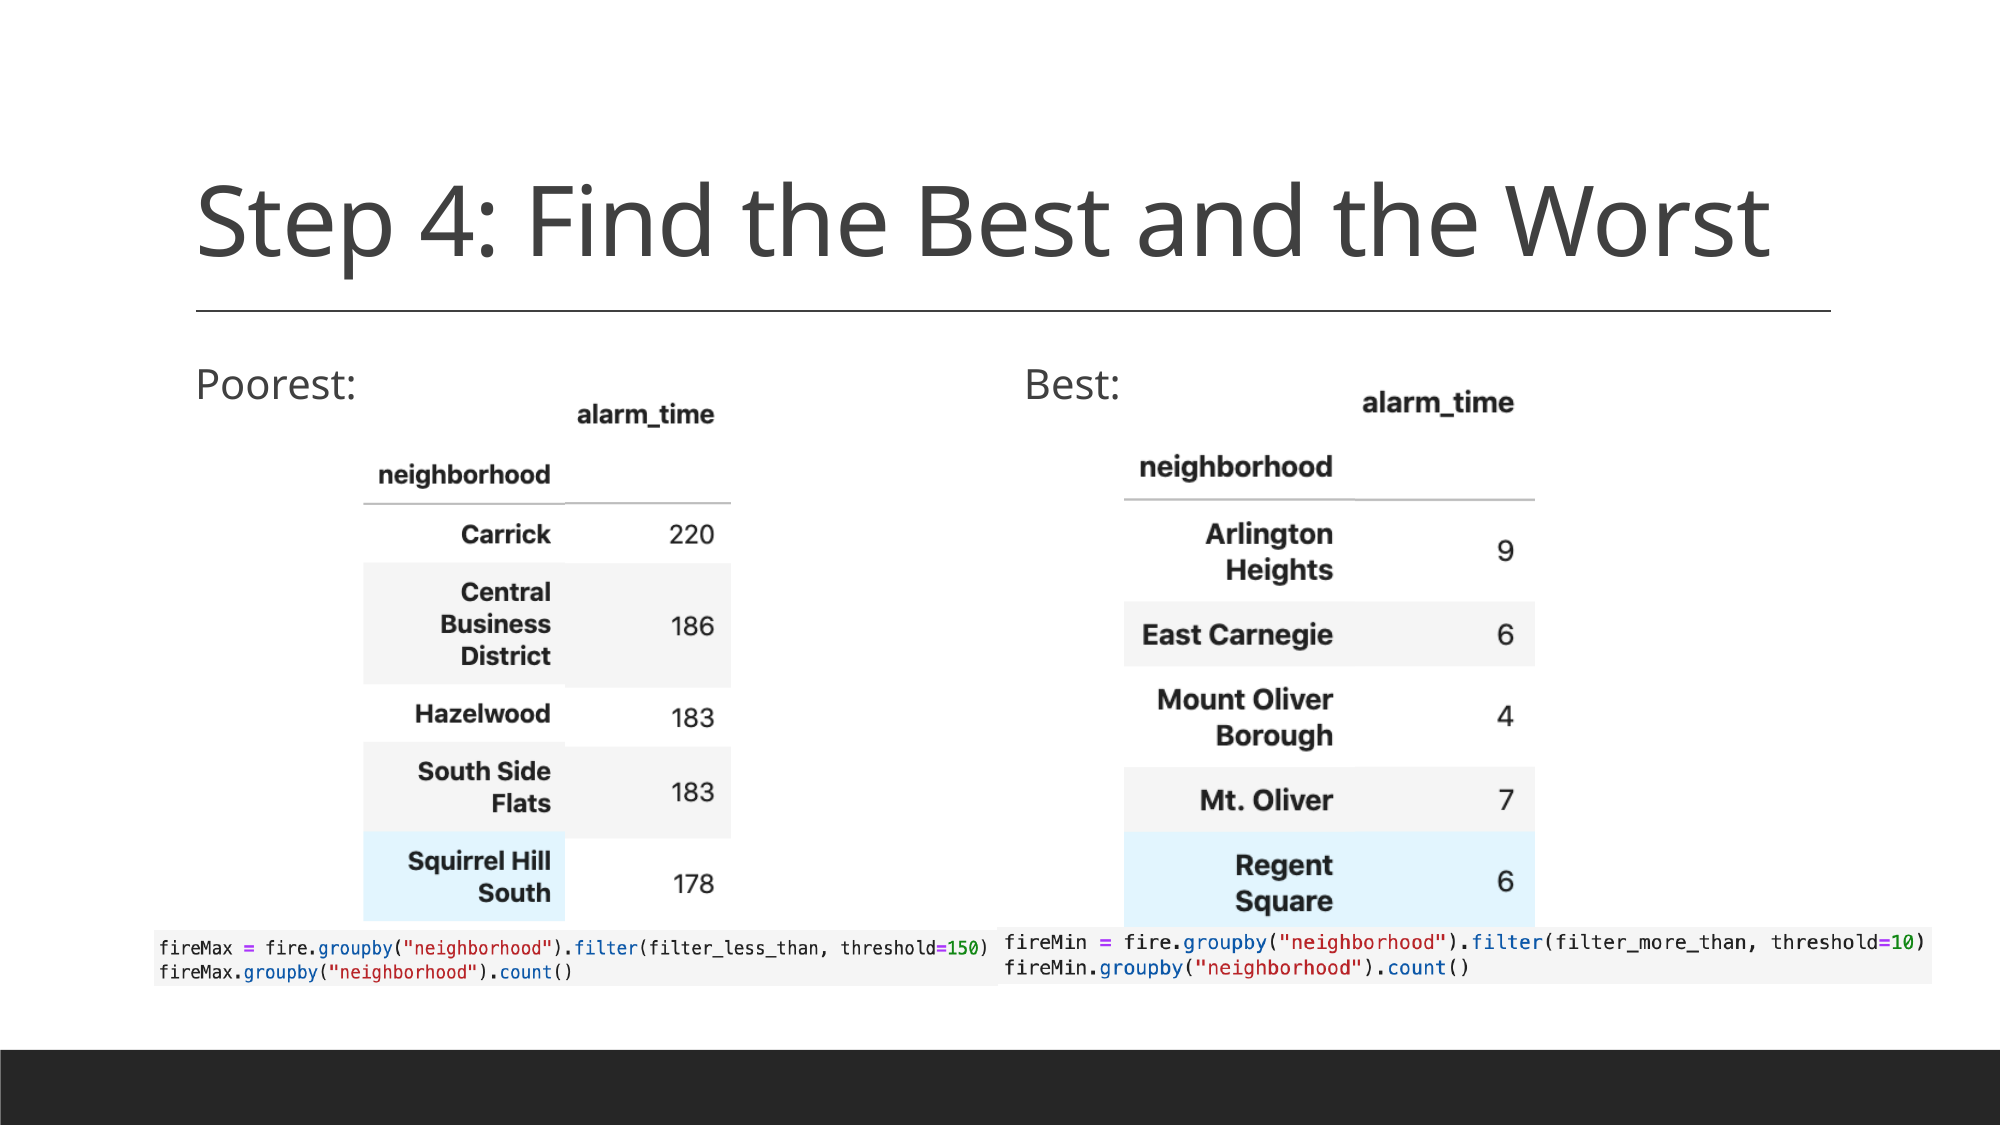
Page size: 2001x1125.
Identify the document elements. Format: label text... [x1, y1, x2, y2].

list Poorest: Best: [180, 345, 1830, 926]
title Step 4: Find the Best and the Worst [180, 47, 1830, 285]
picture [153, 360, 1932, 986]
